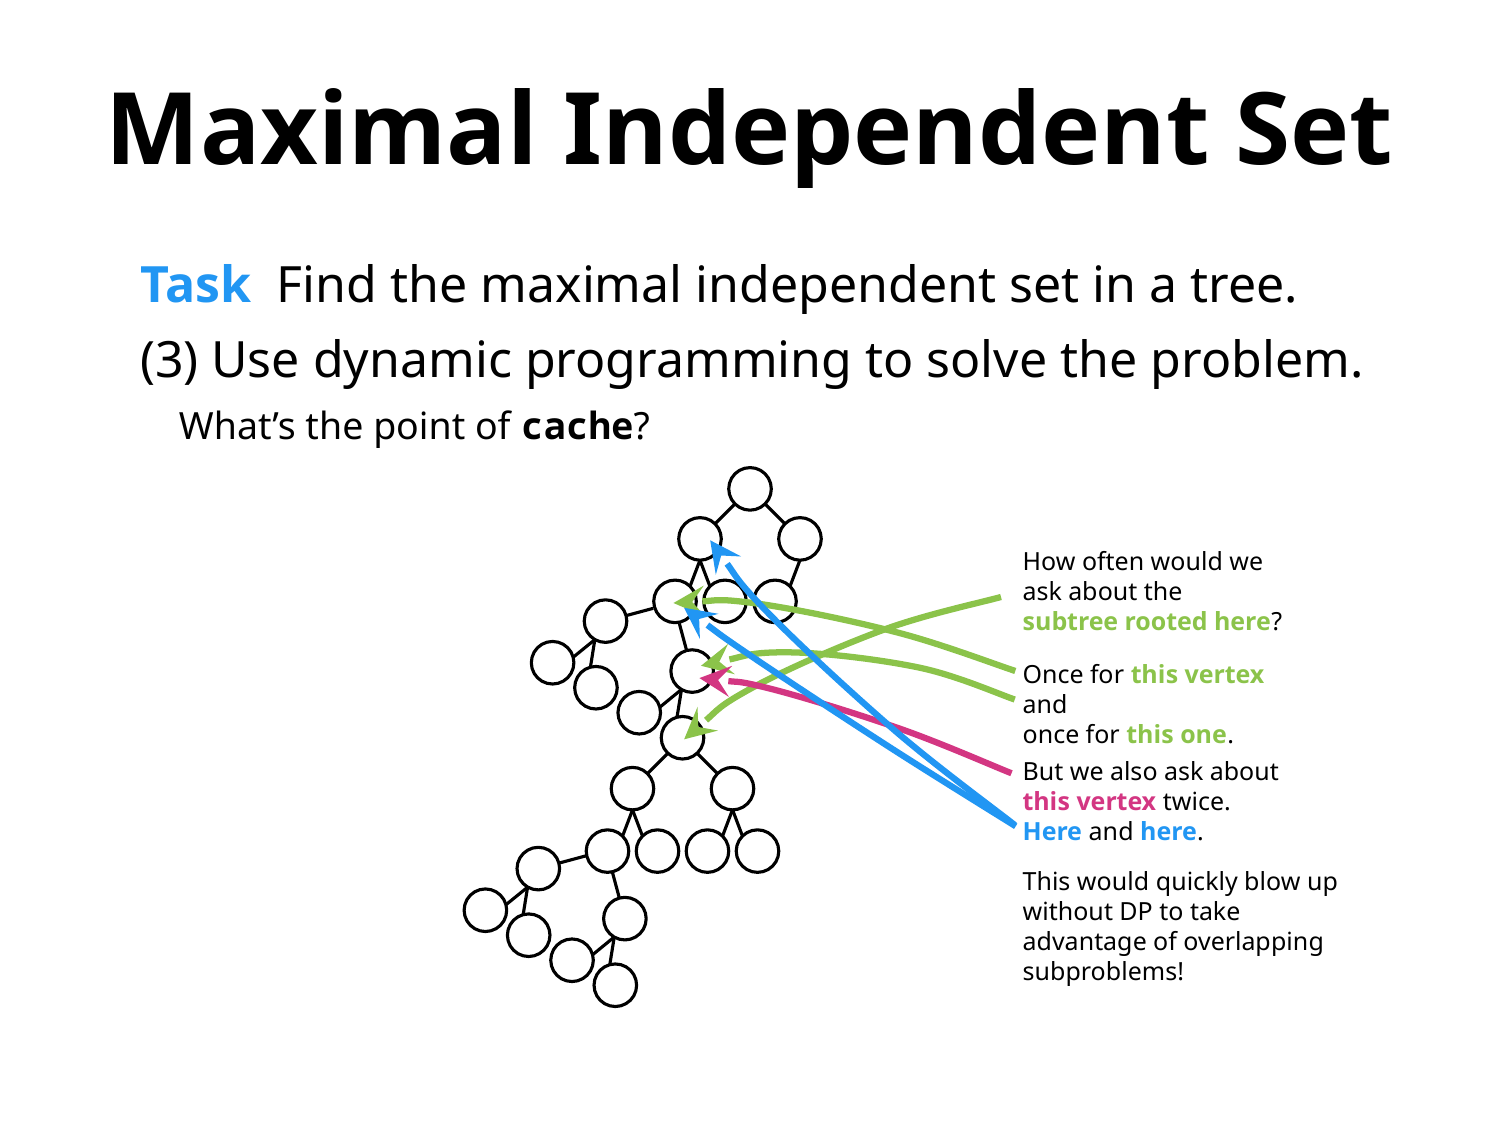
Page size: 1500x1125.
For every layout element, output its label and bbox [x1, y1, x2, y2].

text_box [464, 467, 1363, 1007]
subtitle [0, 50, 1500, 1125]
